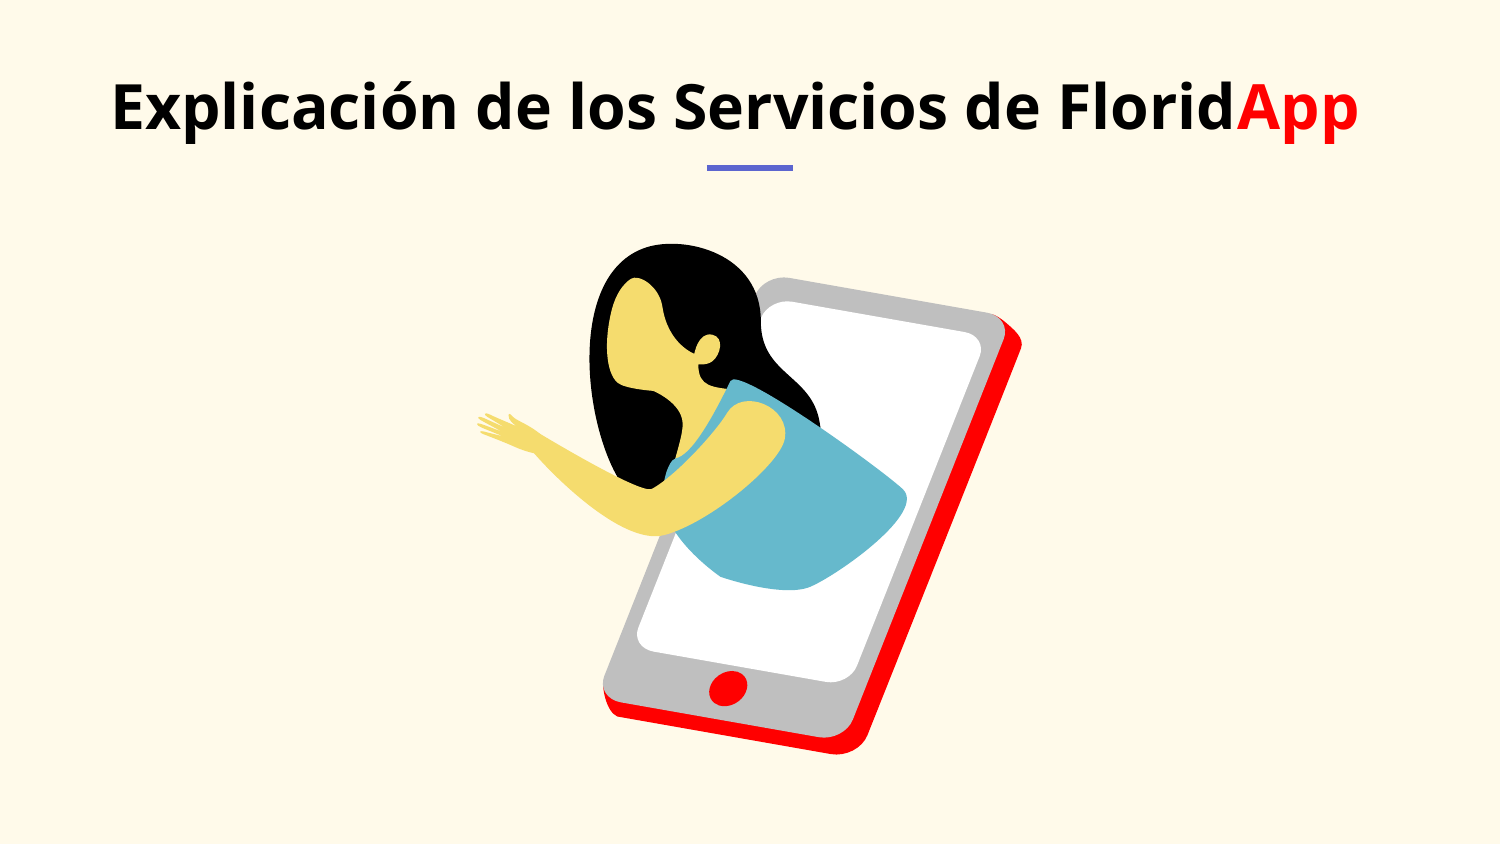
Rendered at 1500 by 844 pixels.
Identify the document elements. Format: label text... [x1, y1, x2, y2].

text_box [474, 234, 1026, 757]
title Explicación de los Servicios de FloridApp [87, 33, 1383, 157]
